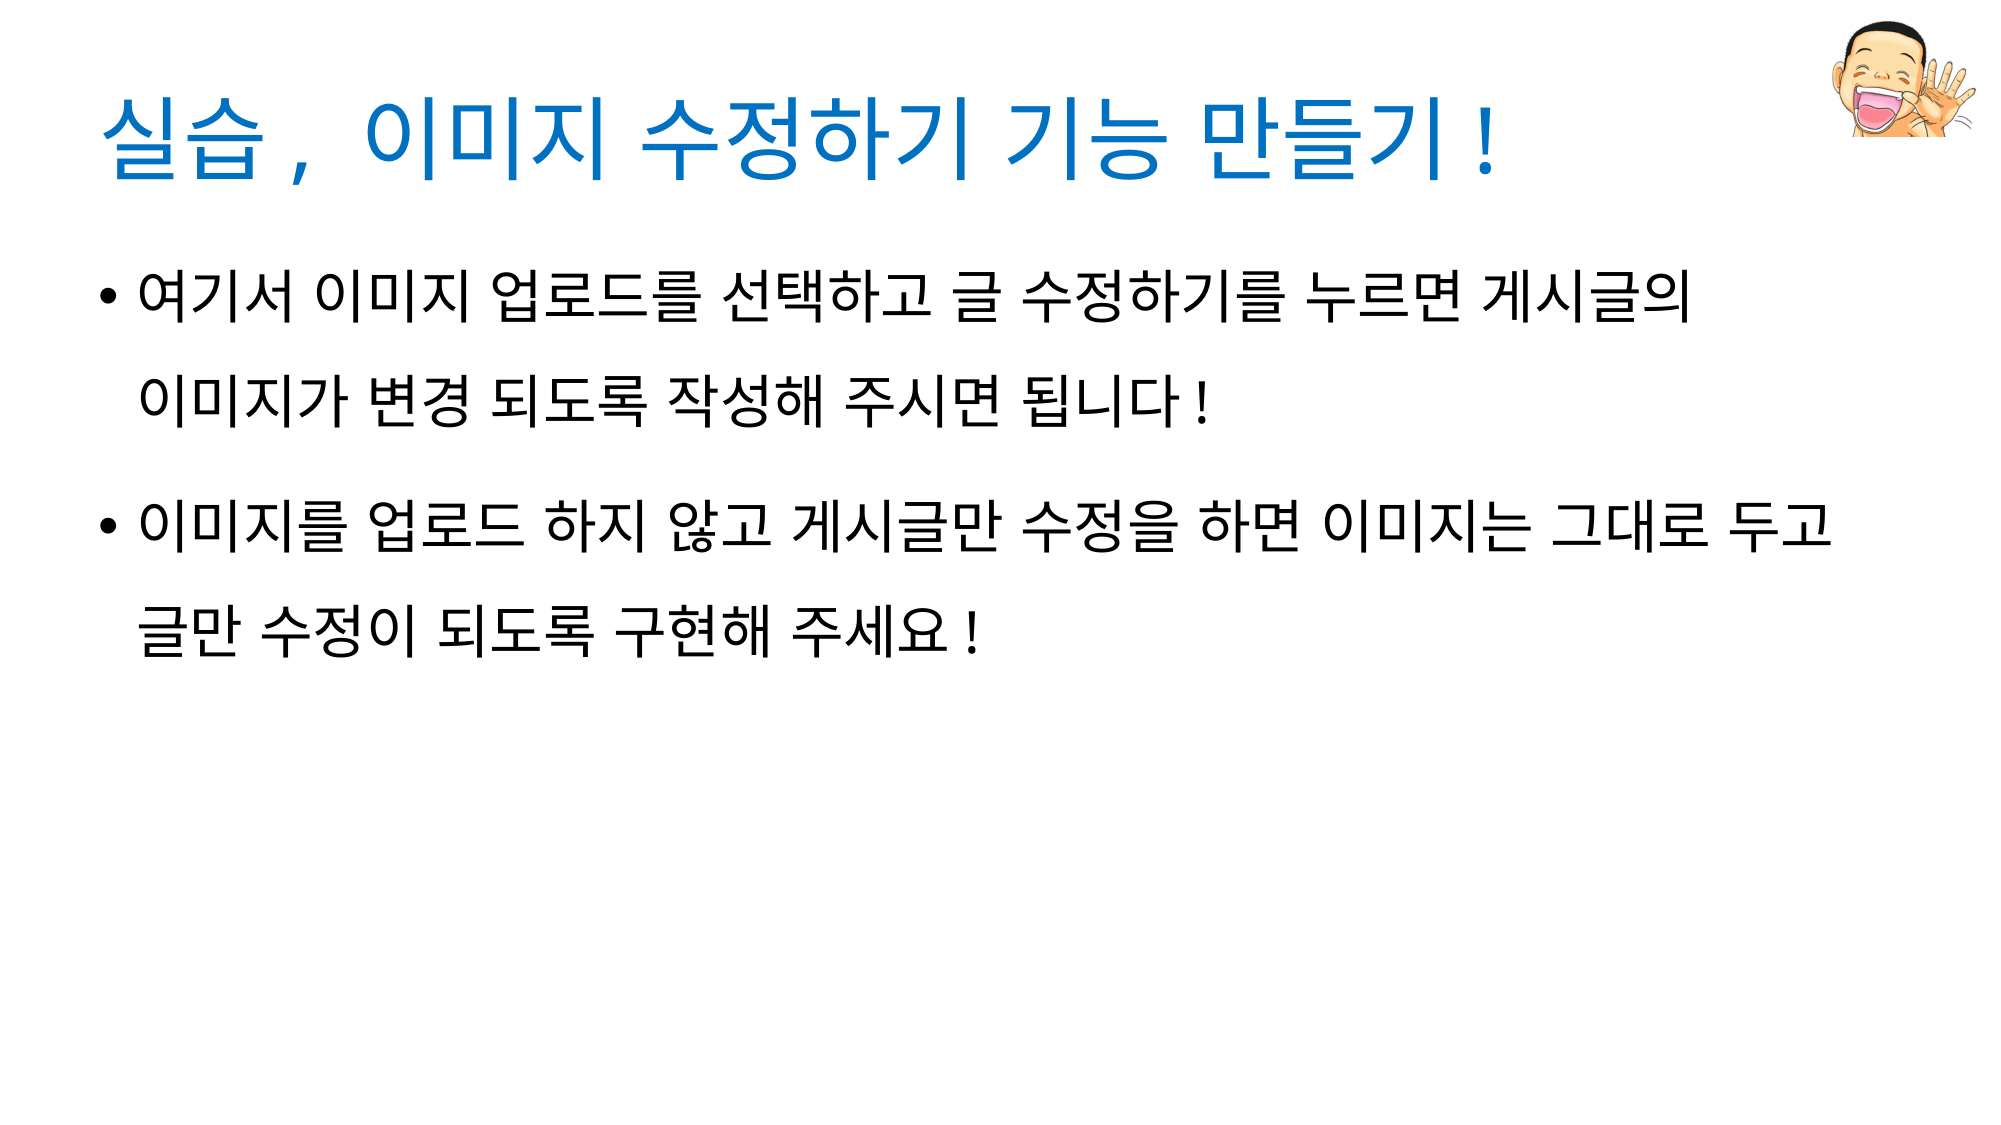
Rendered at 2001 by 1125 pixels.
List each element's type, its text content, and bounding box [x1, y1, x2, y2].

list 여기서 이미지 업로드를 선택하고 글 수정하기를 누르면 게시글의 이미지가 변경 되도록 작성해 주시면 됩니다! 이미지를 업로드 하지 않고 게시글만 수정을 하면 이미지는 그대로 두고 글만 수정이 되도록 구현해 주세요! [83, 217, 1931, 1100]
title 실습, 이미지 수정하기 기능 만들기! [83, 0, 1931, 217]
picture [1931, 0, 2000, 137]
